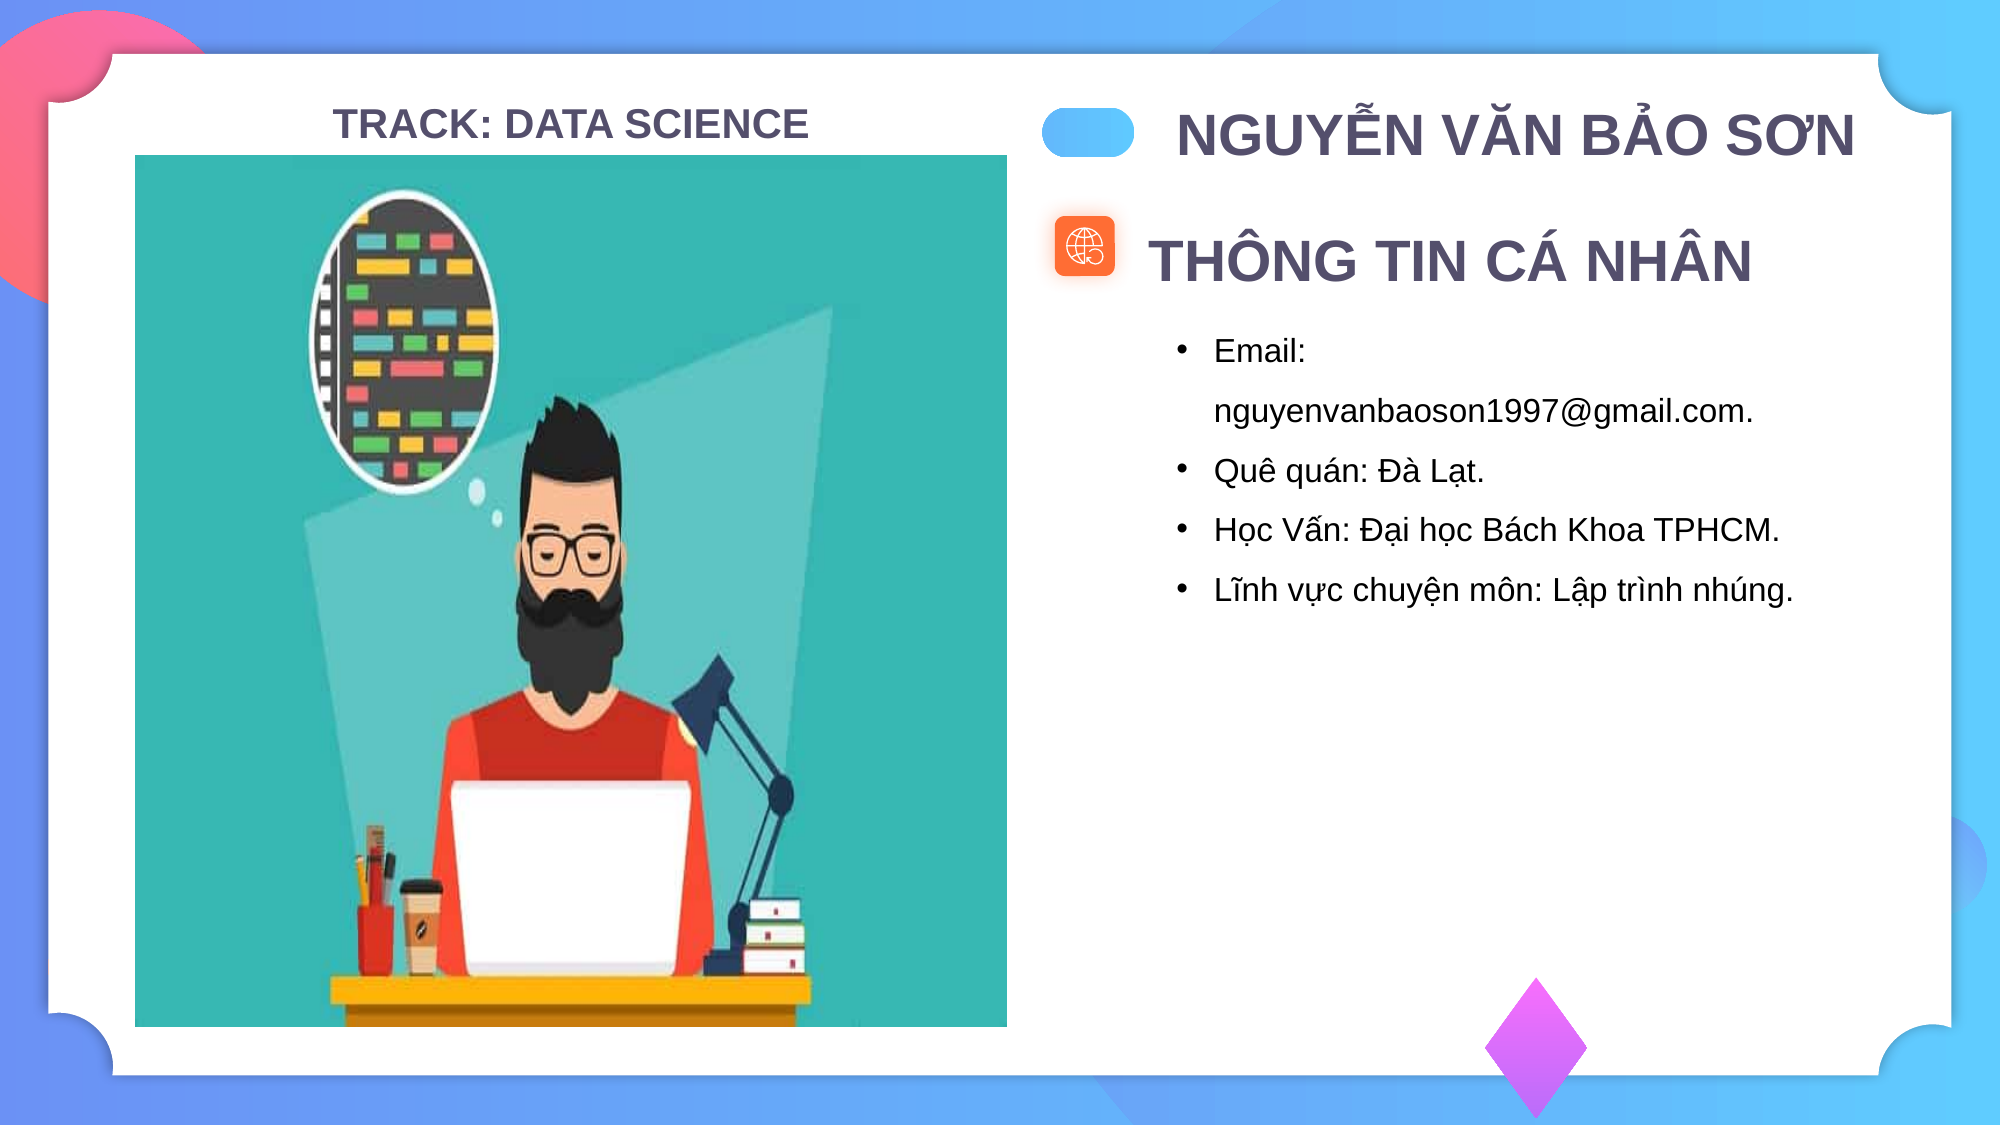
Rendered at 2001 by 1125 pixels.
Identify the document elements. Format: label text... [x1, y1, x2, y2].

text_box Email: nguyenvanbaoson1997@gmail.com. Quê quán: Đà Lạt. Học Vấn: Đại học Bách Khoa TPHCM. Lĩnh vực chuyện môn: Lập trình nhúng. [1161, 301, 1868, 959]
text_box NGUYỄN VĂN BẢO SƠN [1161, 89, 1881, 175]
picture [135, 155, 1007, 1027]
text_box THÔNG TIN CÁ NHÂN [1134, 216, 1817, 301]
text_box TRACK: DATA SCIENCE [216, 89, 926, 155]
text_box [1053, 214, 1116, 278]
text_box [1041, 106, 1136, 159]
text_box [1066, 227, 1104, 265]
